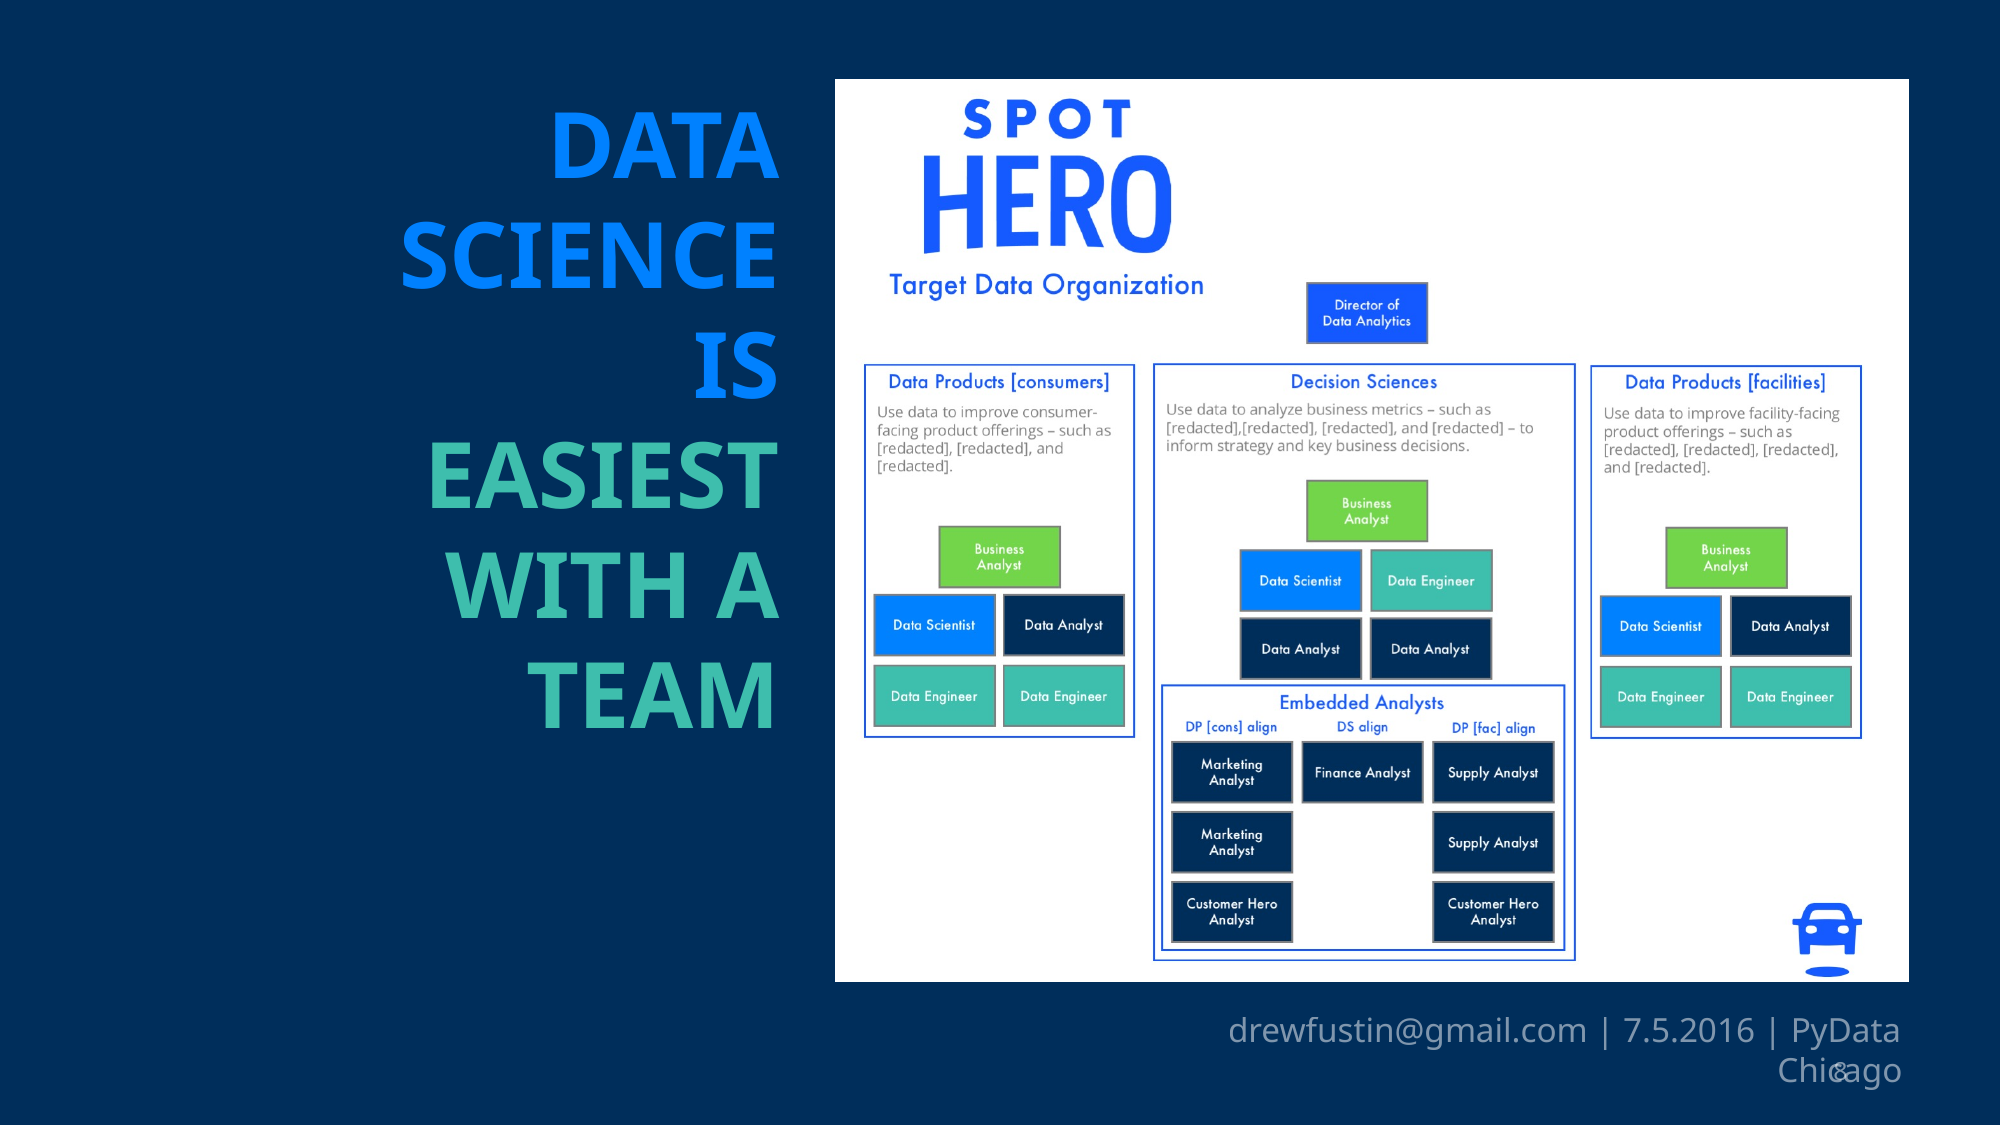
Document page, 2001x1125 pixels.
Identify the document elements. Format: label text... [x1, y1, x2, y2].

text_box DATA SCIENCE IS EASIEST WITH A TEAM [87, 79, 795, 754]
text_box drewfustin@gmail.com | 7.5.2016 | PyData Chicago [1146, 1002, 1918, 1097]
picture [835, 79, 1909, 982]
slide_number 8 [1412, 1042, 1863, 1103]
